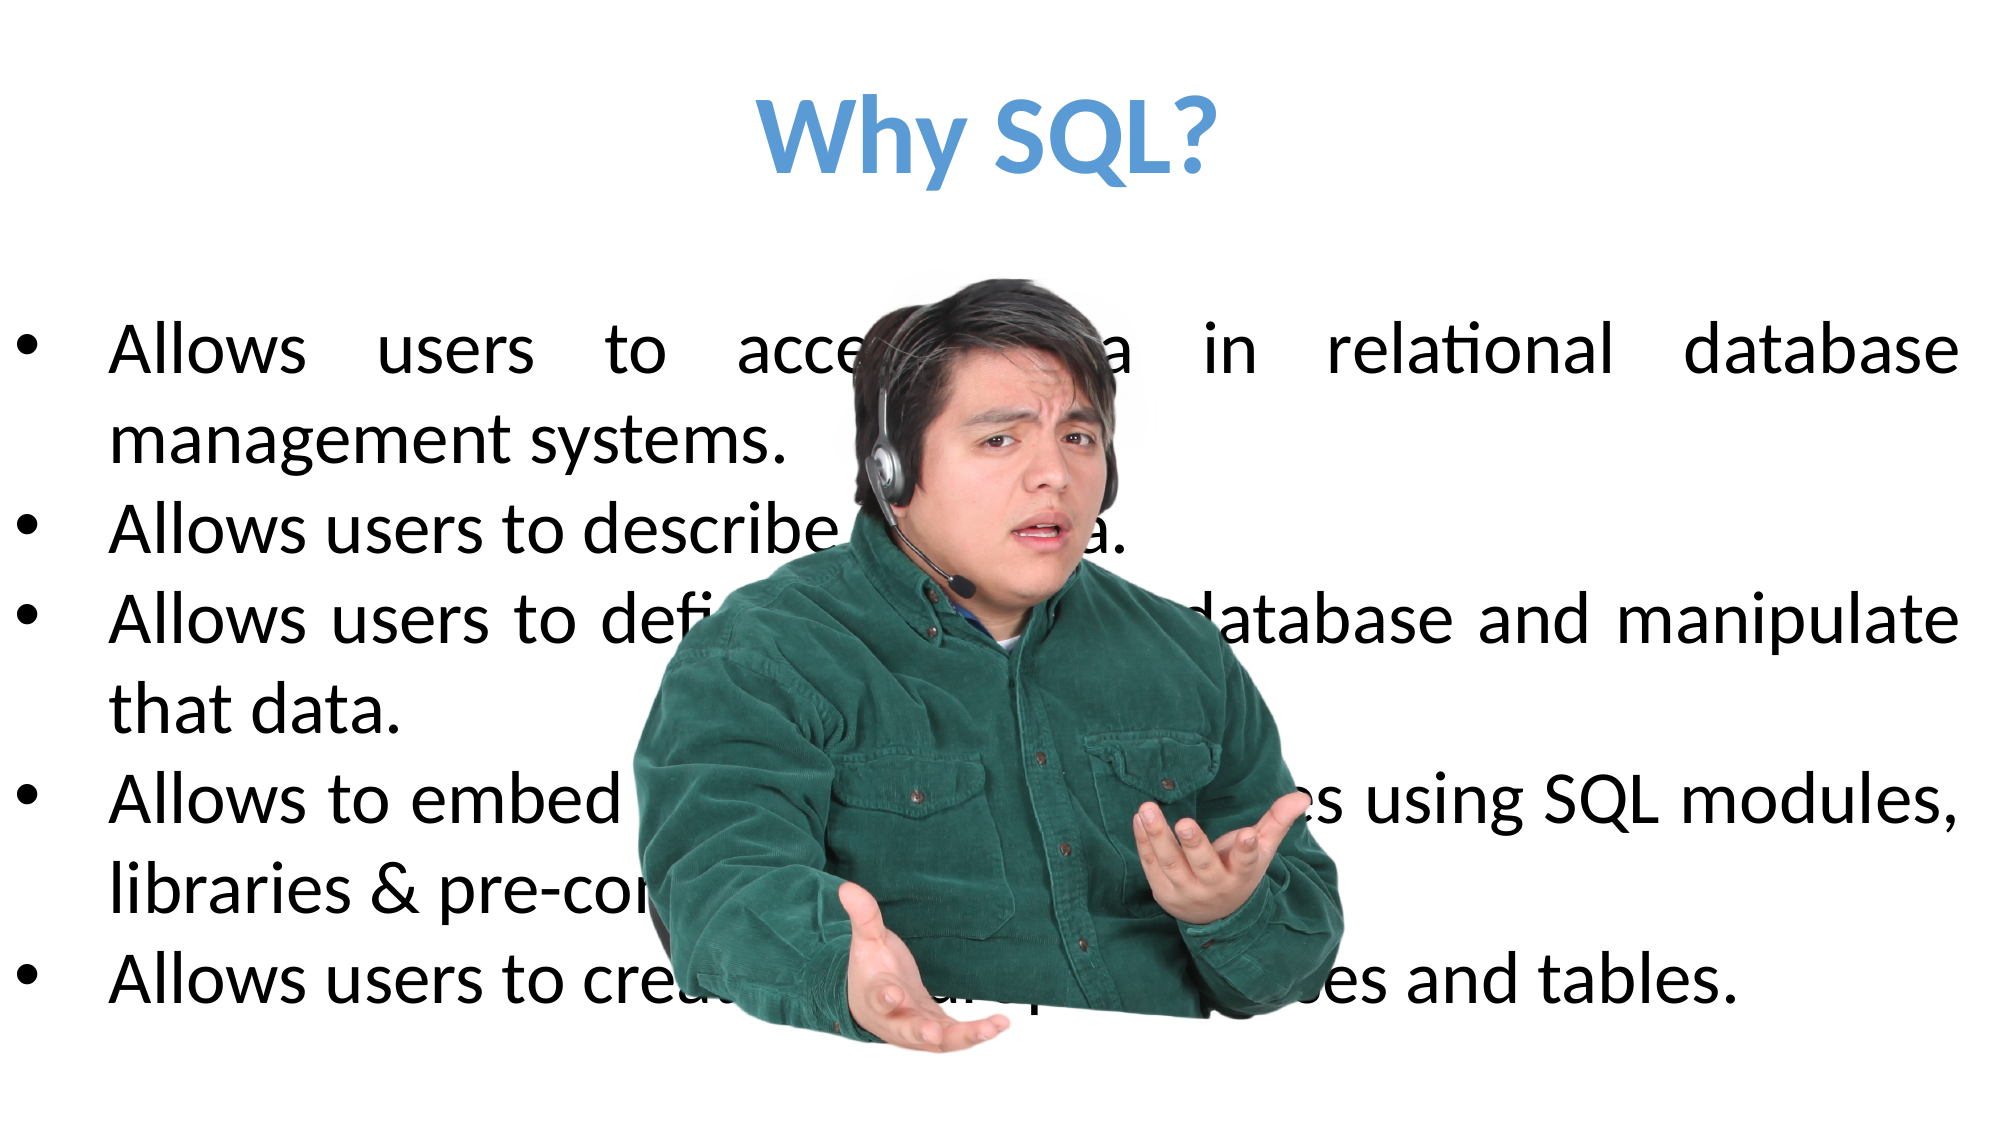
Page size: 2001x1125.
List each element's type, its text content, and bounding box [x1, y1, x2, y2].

picture [631, 268, 1346, 1055]
text_box Why SQL? [739, 53, 1237, 204]
text_box Allows users to access data in relational database management systems. Allows users to describe the data. Allows users to define the data in database and manipulate that data. Allows to embed within other languages using SQL modules, libraries & pre-compilers. Allows users to create and drop databases and tables. [1346, 290, 1977, 1026]
text_box Allows users to access data in relational database management systems. Allows users to describe the data. Allows users to define the data in database and manipulate that data. Allows to embed within other languages using SQL modules, libraries & pre-compilers. Allows users to create and drop databases and tables. [0, 290, 631, 1026]
